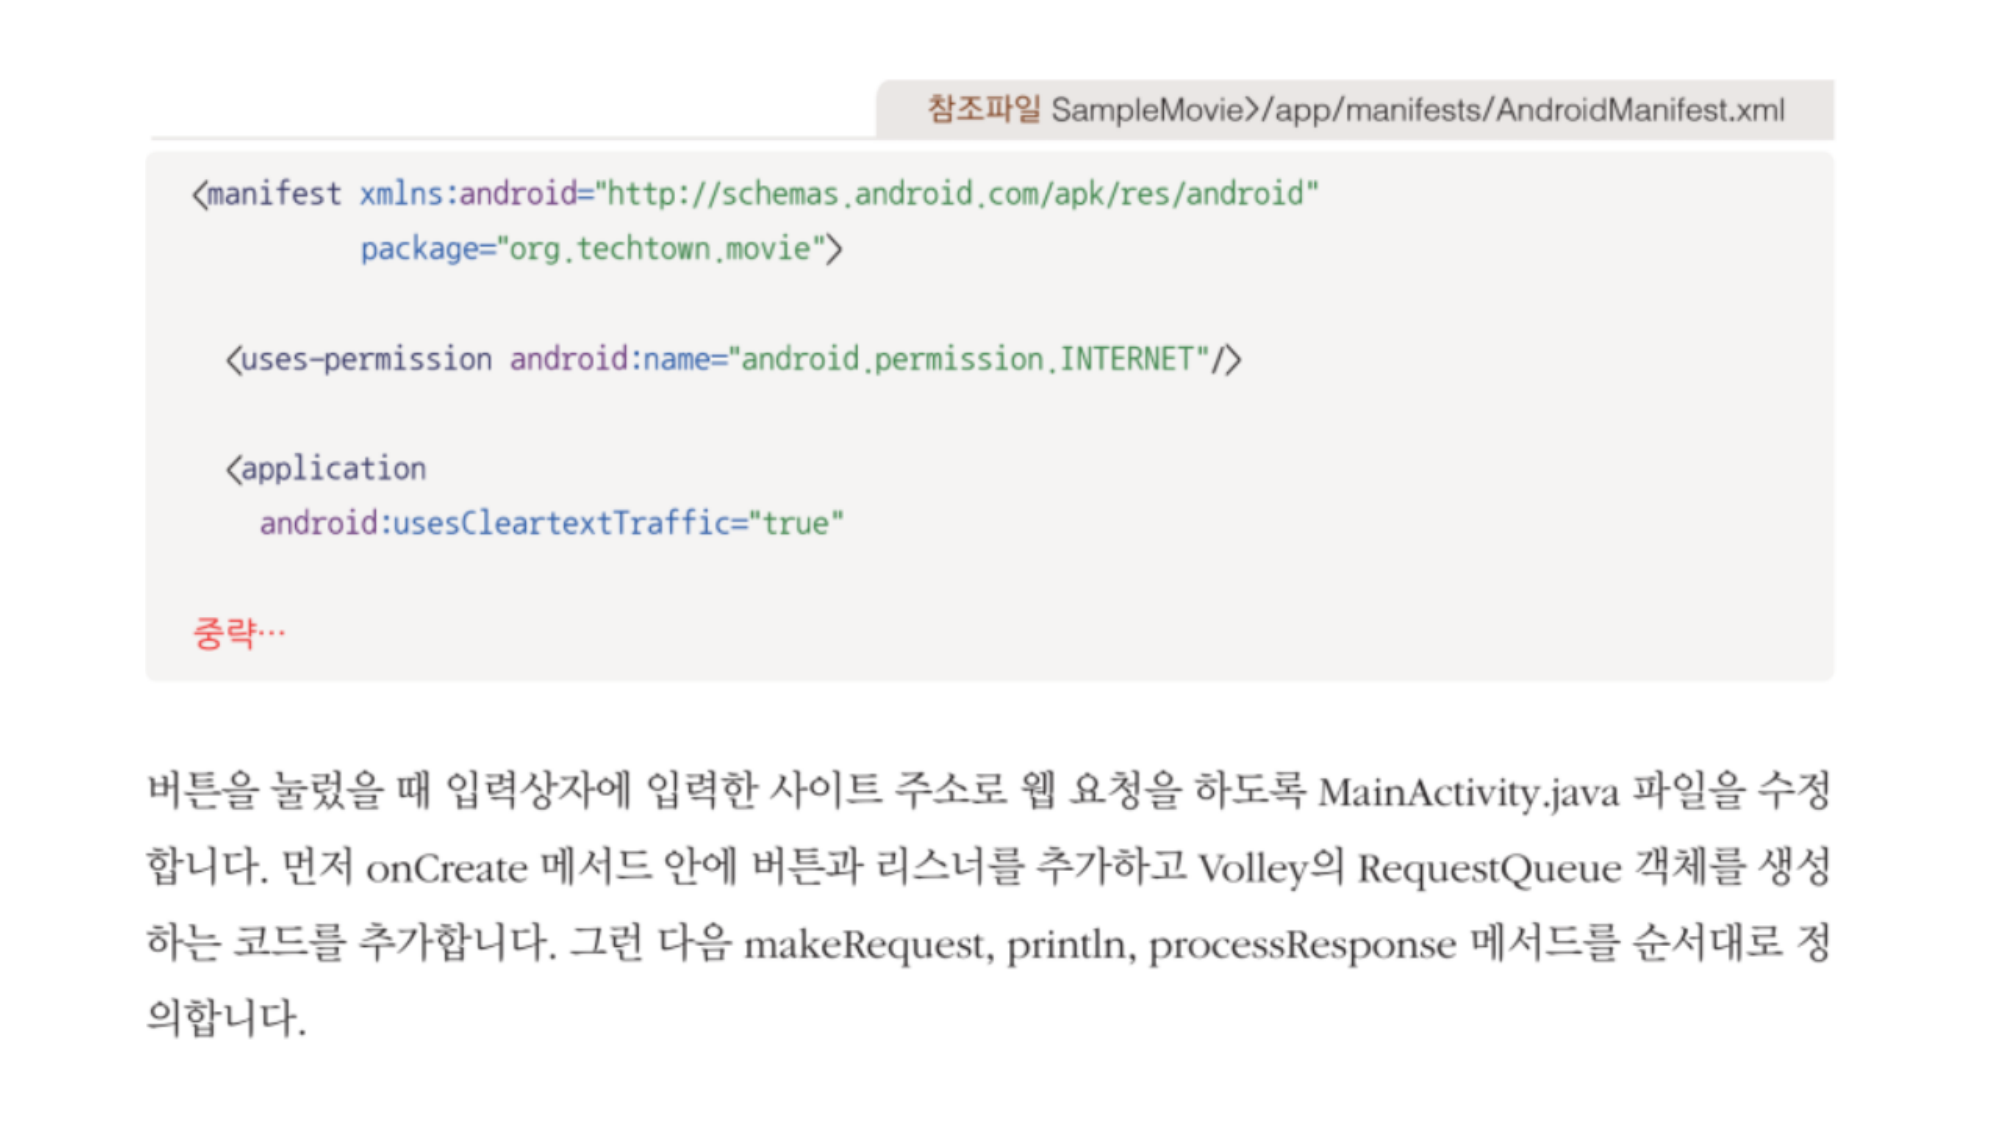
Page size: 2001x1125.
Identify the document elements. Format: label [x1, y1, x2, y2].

picture [145, 56, 1855, 1069]
